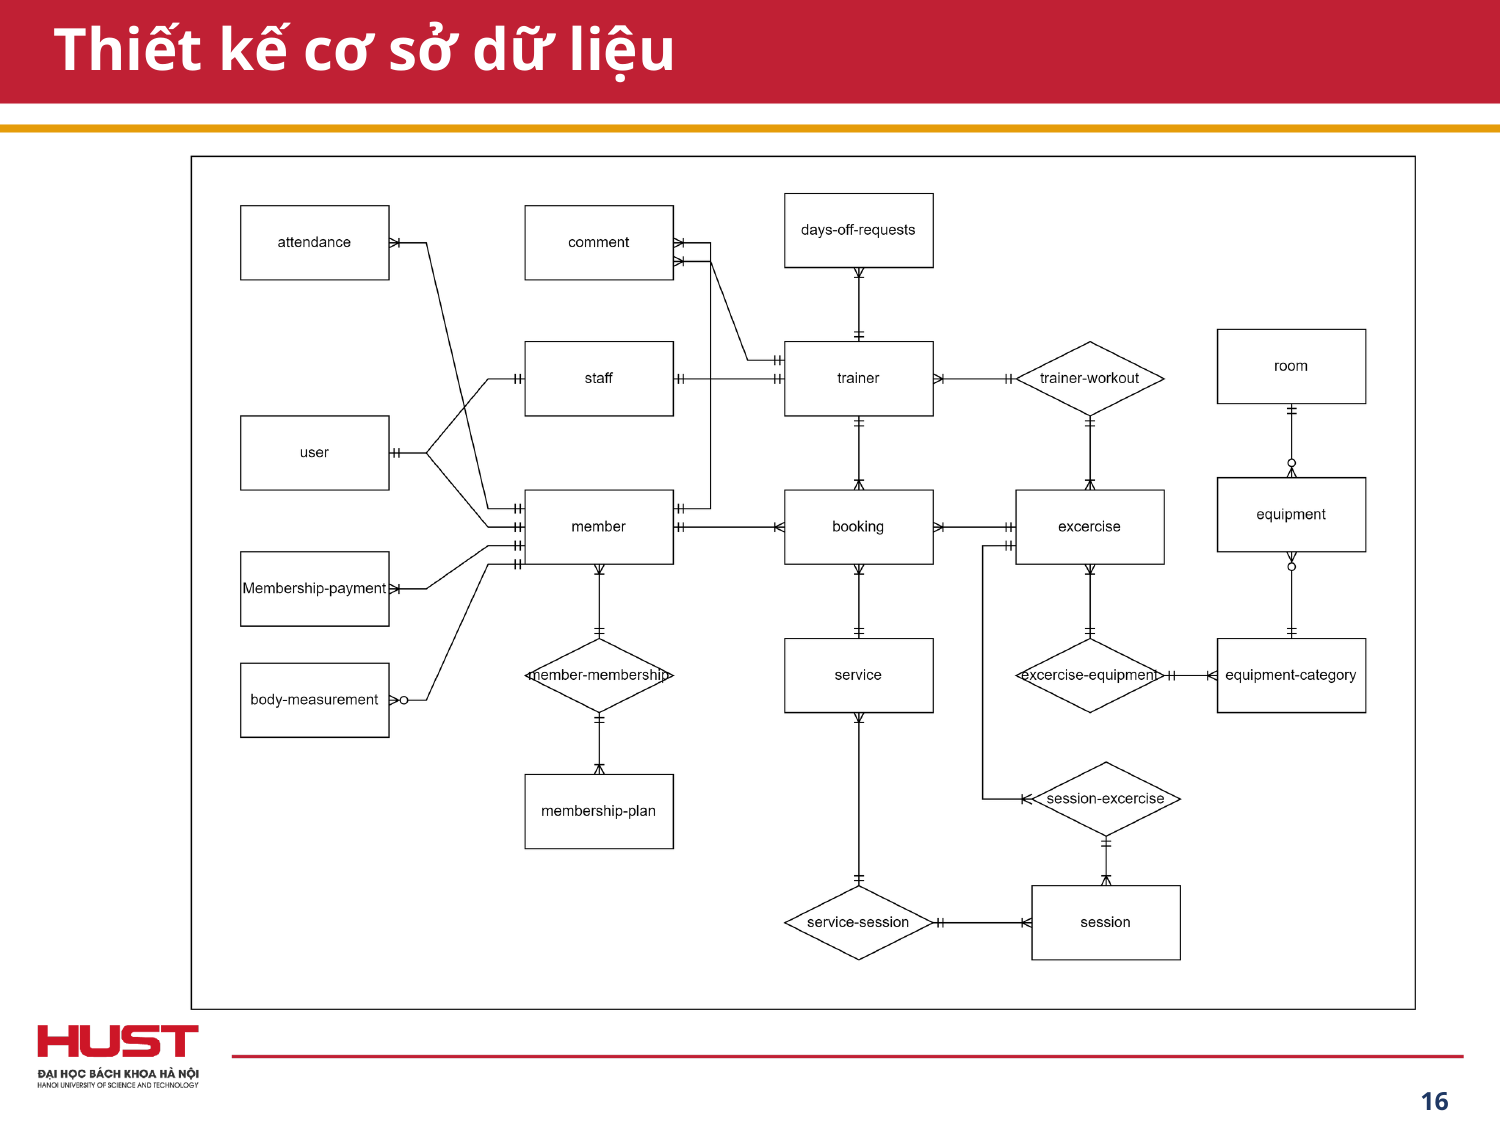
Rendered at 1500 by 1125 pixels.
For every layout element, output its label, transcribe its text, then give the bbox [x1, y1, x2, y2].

slide_number 16 [1126, 1078, 1464, 1125]
title Thiết kế cơ sở dữ liệu [38, 12, 1462, 87]
picture [0, 0, 1500, 1125]
